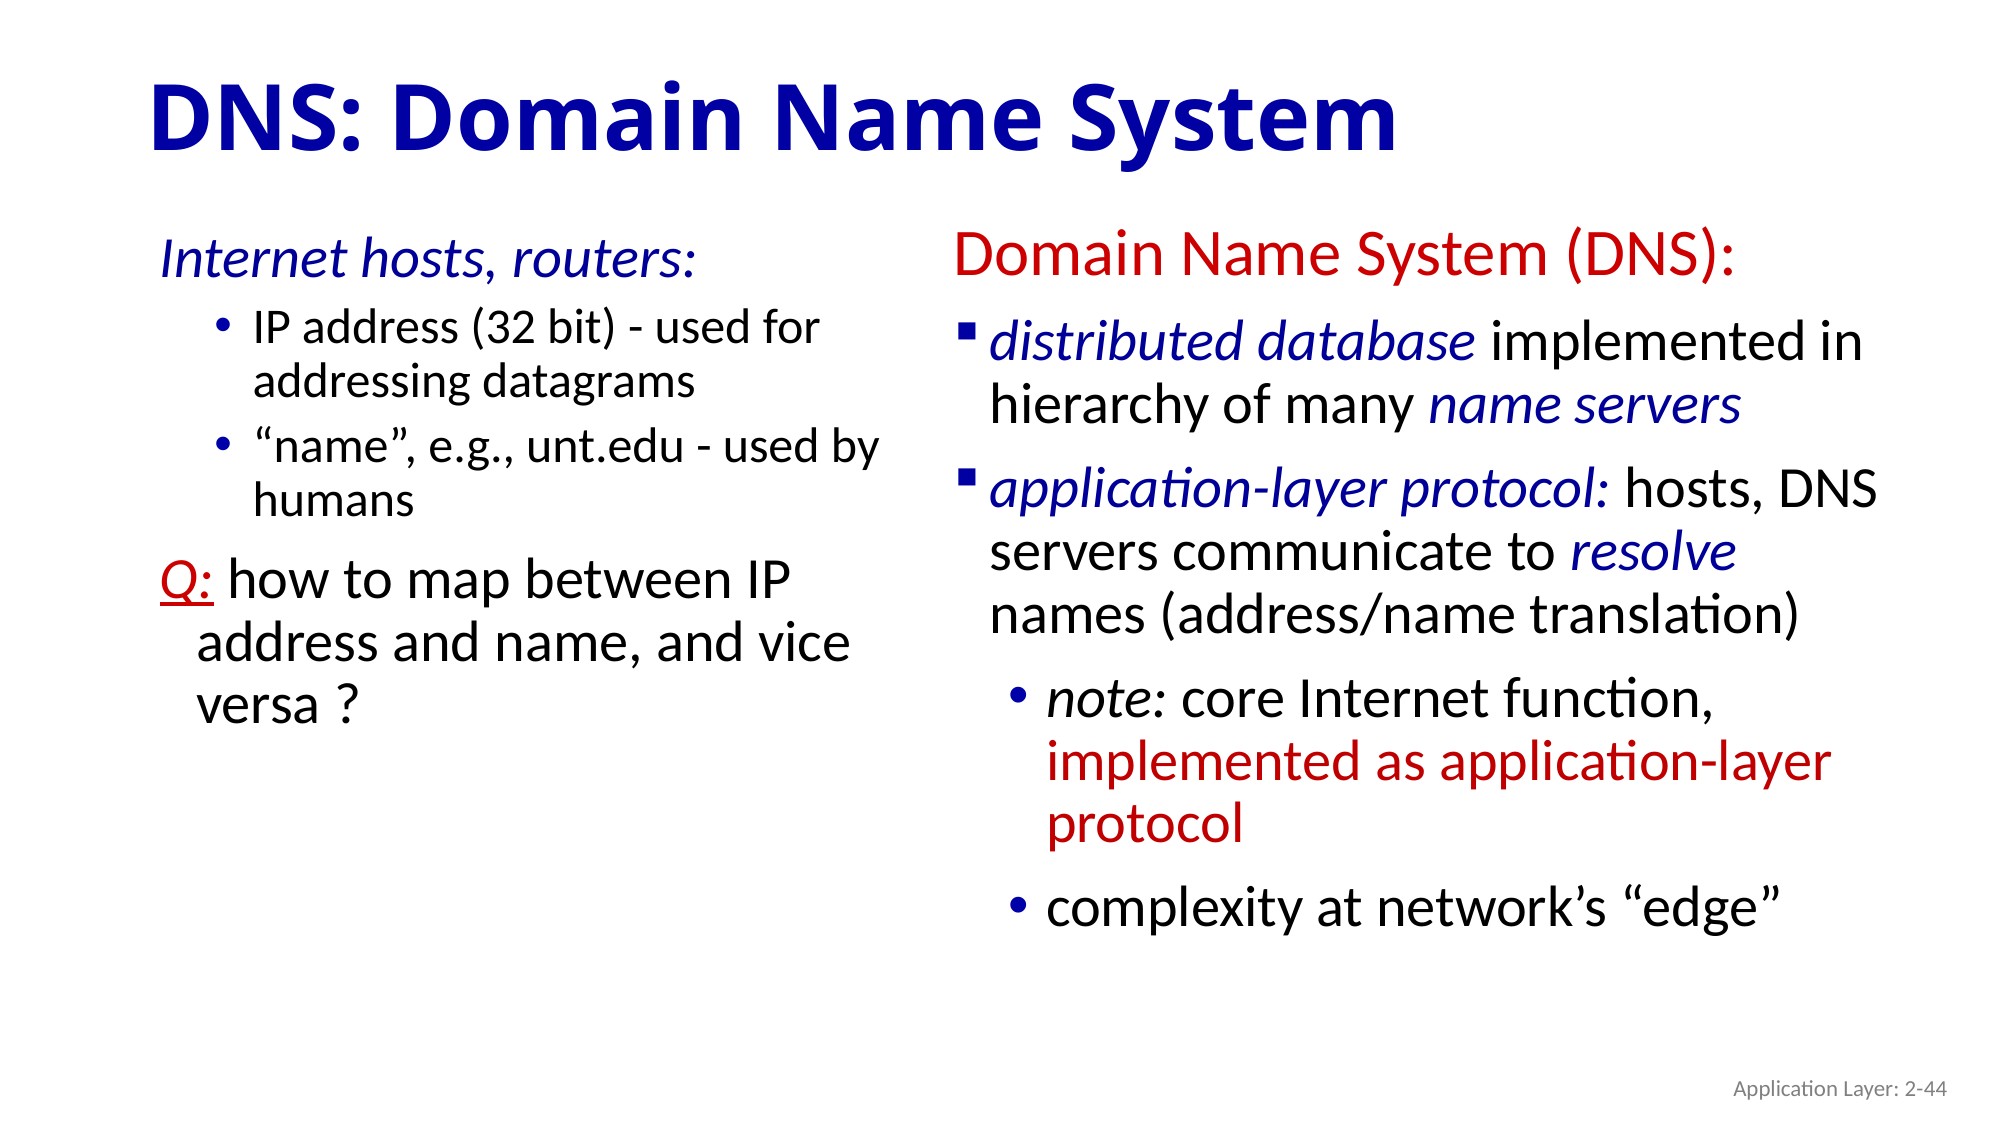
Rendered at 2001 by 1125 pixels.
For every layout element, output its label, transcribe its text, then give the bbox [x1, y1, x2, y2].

text_box Domain Name System (DNS): distributed database implemented in hierarchy of many name servers application-layer protocol: hosts, DNS servers communicate to resolve names (address/name translation) note: core Internet function, implemented as application-layer protocol complexity at network’s “edge” [917, 210, 1916, 1032]
slide_number Application Layer: 2-44 [1512, 1056, 1963, 1117]
title DNS: Domain Name System [131, 47, 1856, 195]
text_box Internet hosts, routers: IP address (32 bit) - used for addressing datagrams “name”, e.g., unt.edu - used by humans Q: how to map between IP address and name, and vice versa ? [123, 219, 917, 983]
